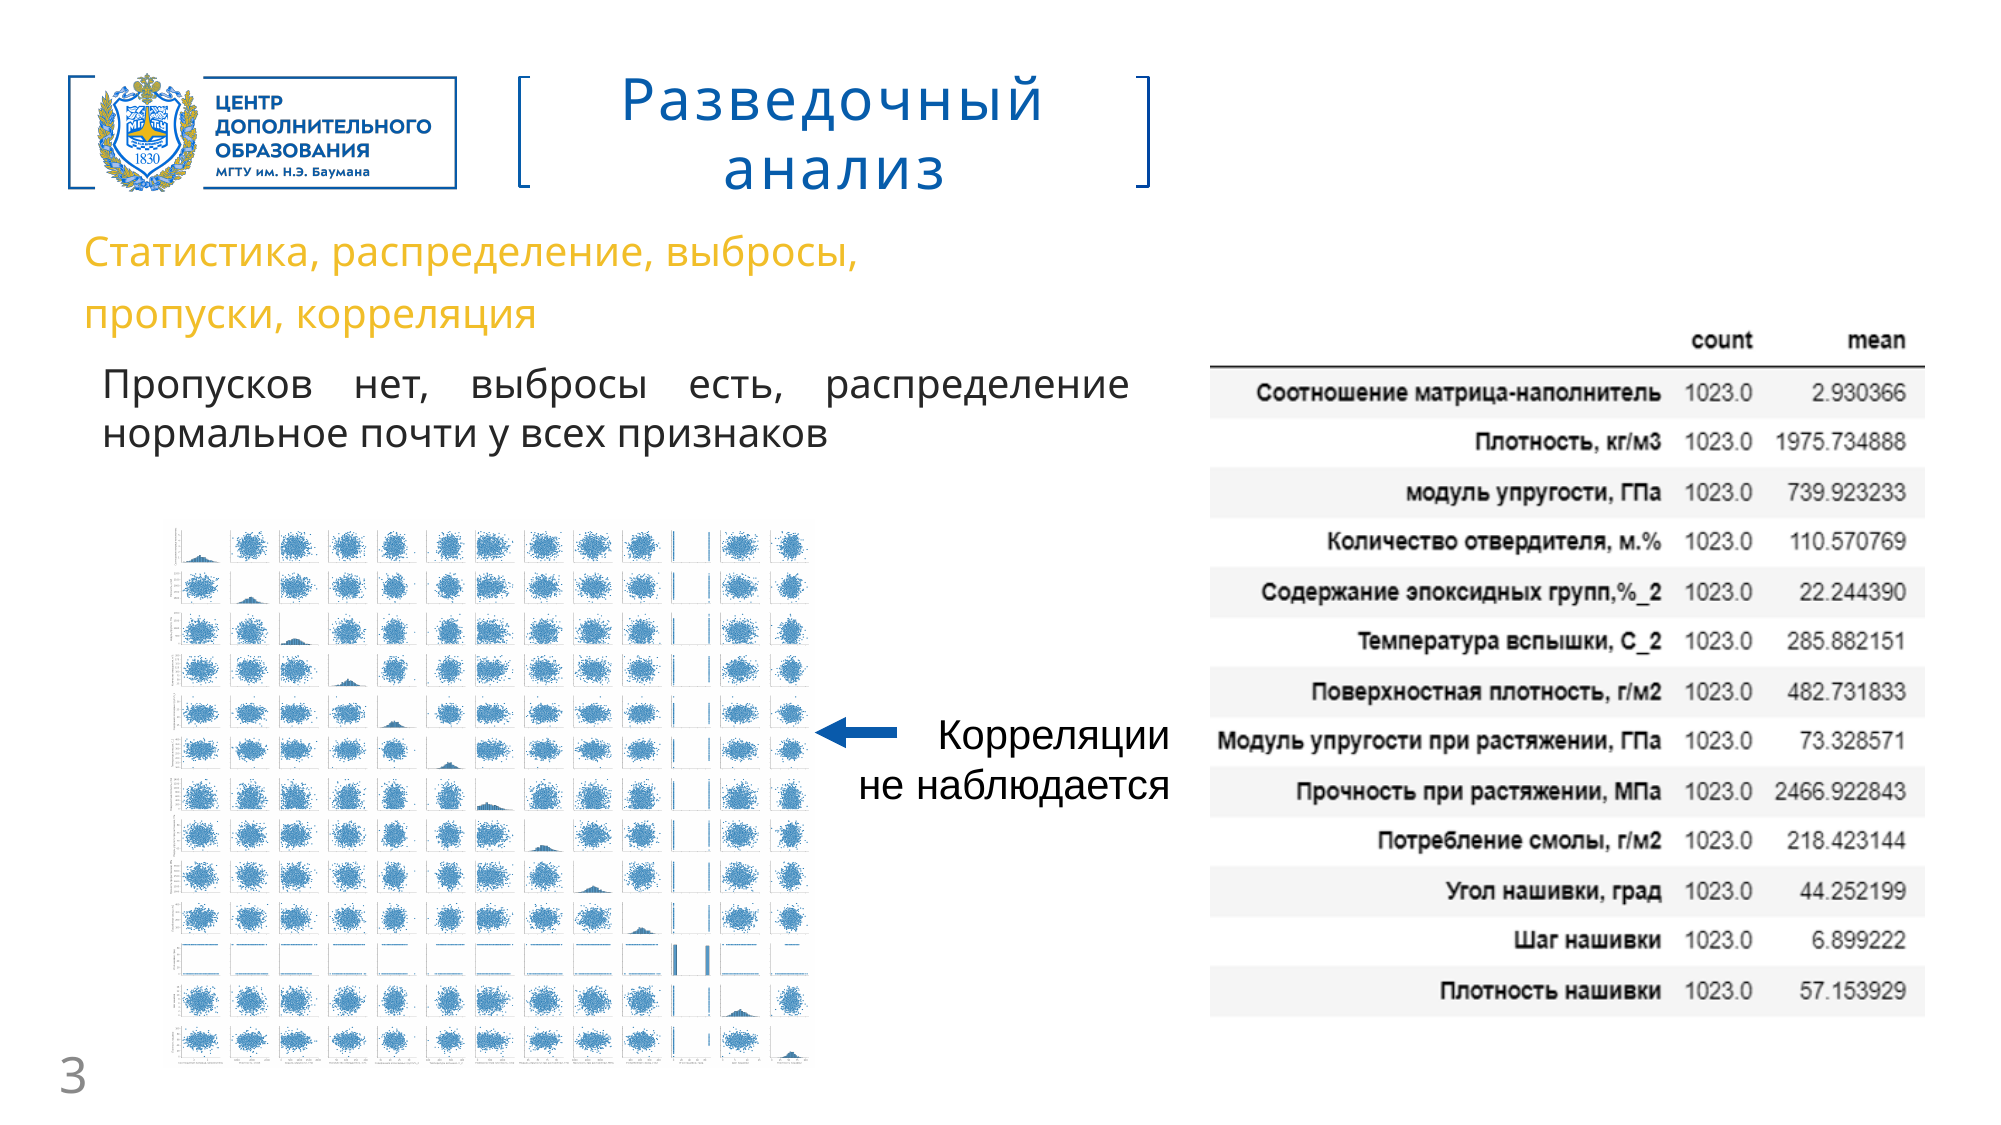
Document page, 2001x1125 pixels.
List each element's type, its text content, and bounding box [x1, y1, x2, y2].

picture [162, 519, 815, 1068]
picture [1209, 296, 1925, 1028]
list Статистика, распределение, выбросы, пропуски, корреляция [34, 218, 1259, 347]
text_box Корреляции не наблюдается [821, 700, 1186, 816]
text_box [519, 76, 1150, 187]
slide_number 3 [44, 1055, 139, 1101]
picture [68, 73, 457, 192]
list Пропусков нет, выбросы есть, распределение нормальное почти у всех признаков [75, 351, 1146, 498]
